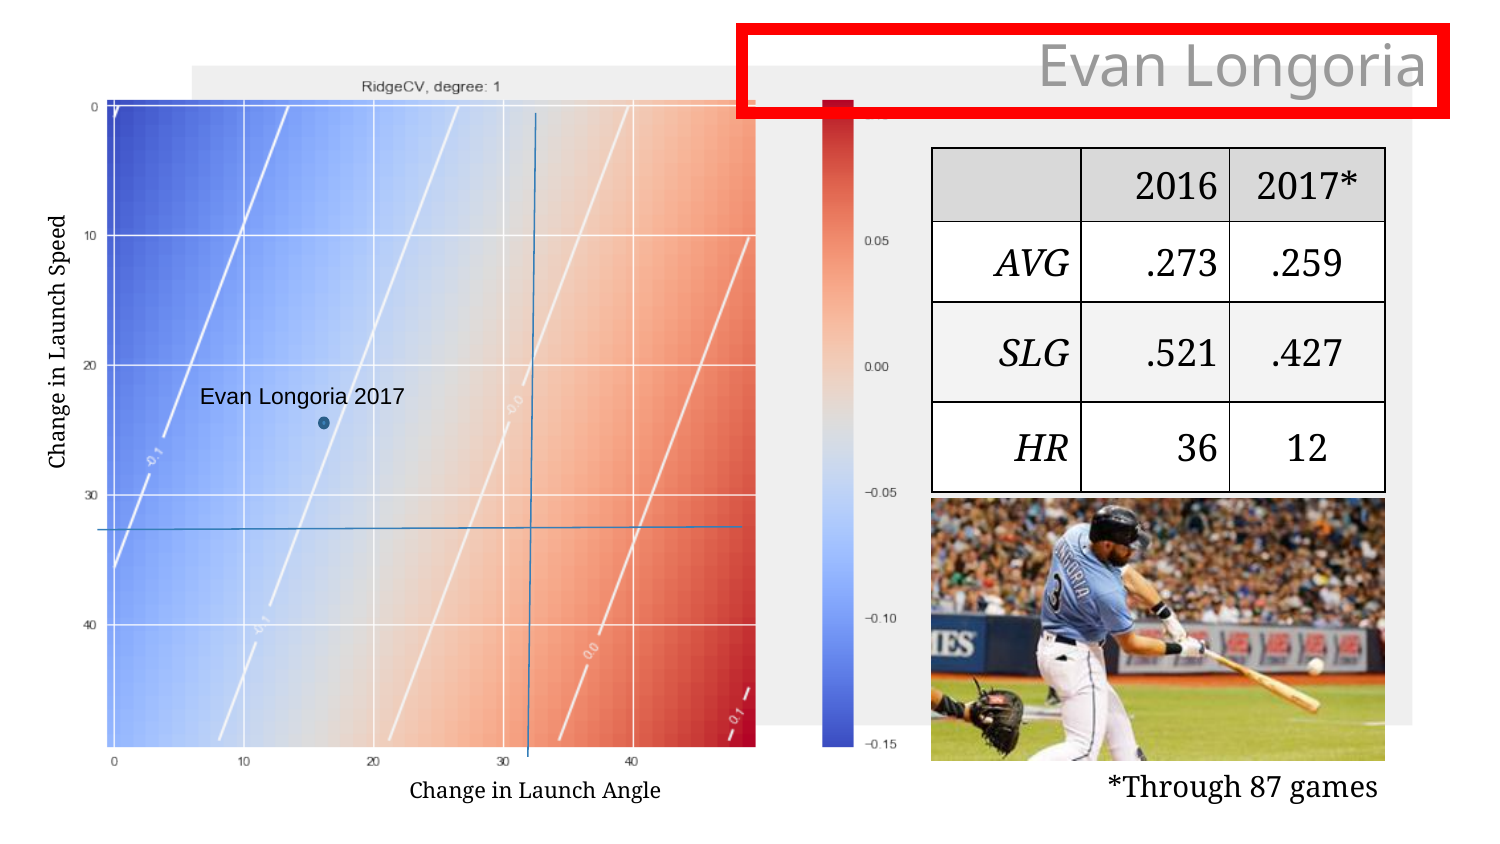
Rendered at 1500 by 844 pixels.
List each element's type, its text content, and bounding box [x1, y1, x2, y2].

text_box *Through 87 games [1092, 761, 1394, 811]
table_cell Avg [933, 222, 1080, 301]
table_cell Slg [933, 303, 1080, 401]
table_cell HR [933, 403, 1080, 491]
table_cell .521 [1082, 303, 1229, 401]
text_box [527, 112, 536, 758]
text_box Change in Launch Speed [35, 200, 68, 485]
table_cell 36 [1082, 403, 1229, 491]
table_header [933, 149, 1080, 221]
picture [931, 498, 1386, 762]
list Evan Longoria [736, 23, 1450, 119]
text_box Change in Launch Angle [394, 786, 677, 811]
table_cell .259 [1230, 222, 1384, 301]
table_cell .427 [1230, 303, 1384, 401]
picture [74, 71, 908, 778]
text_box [97, 526, 522, 530]
table_cell .273 [1082, 222, 1229, 301]
table_header 2016 [1082, 149, 1229, 221]
table_header 2017* [1230, 149, 1384, 221]
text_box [541, 526, 743, 530]
table_cell 12 [1230, 403, 1384, 491]
